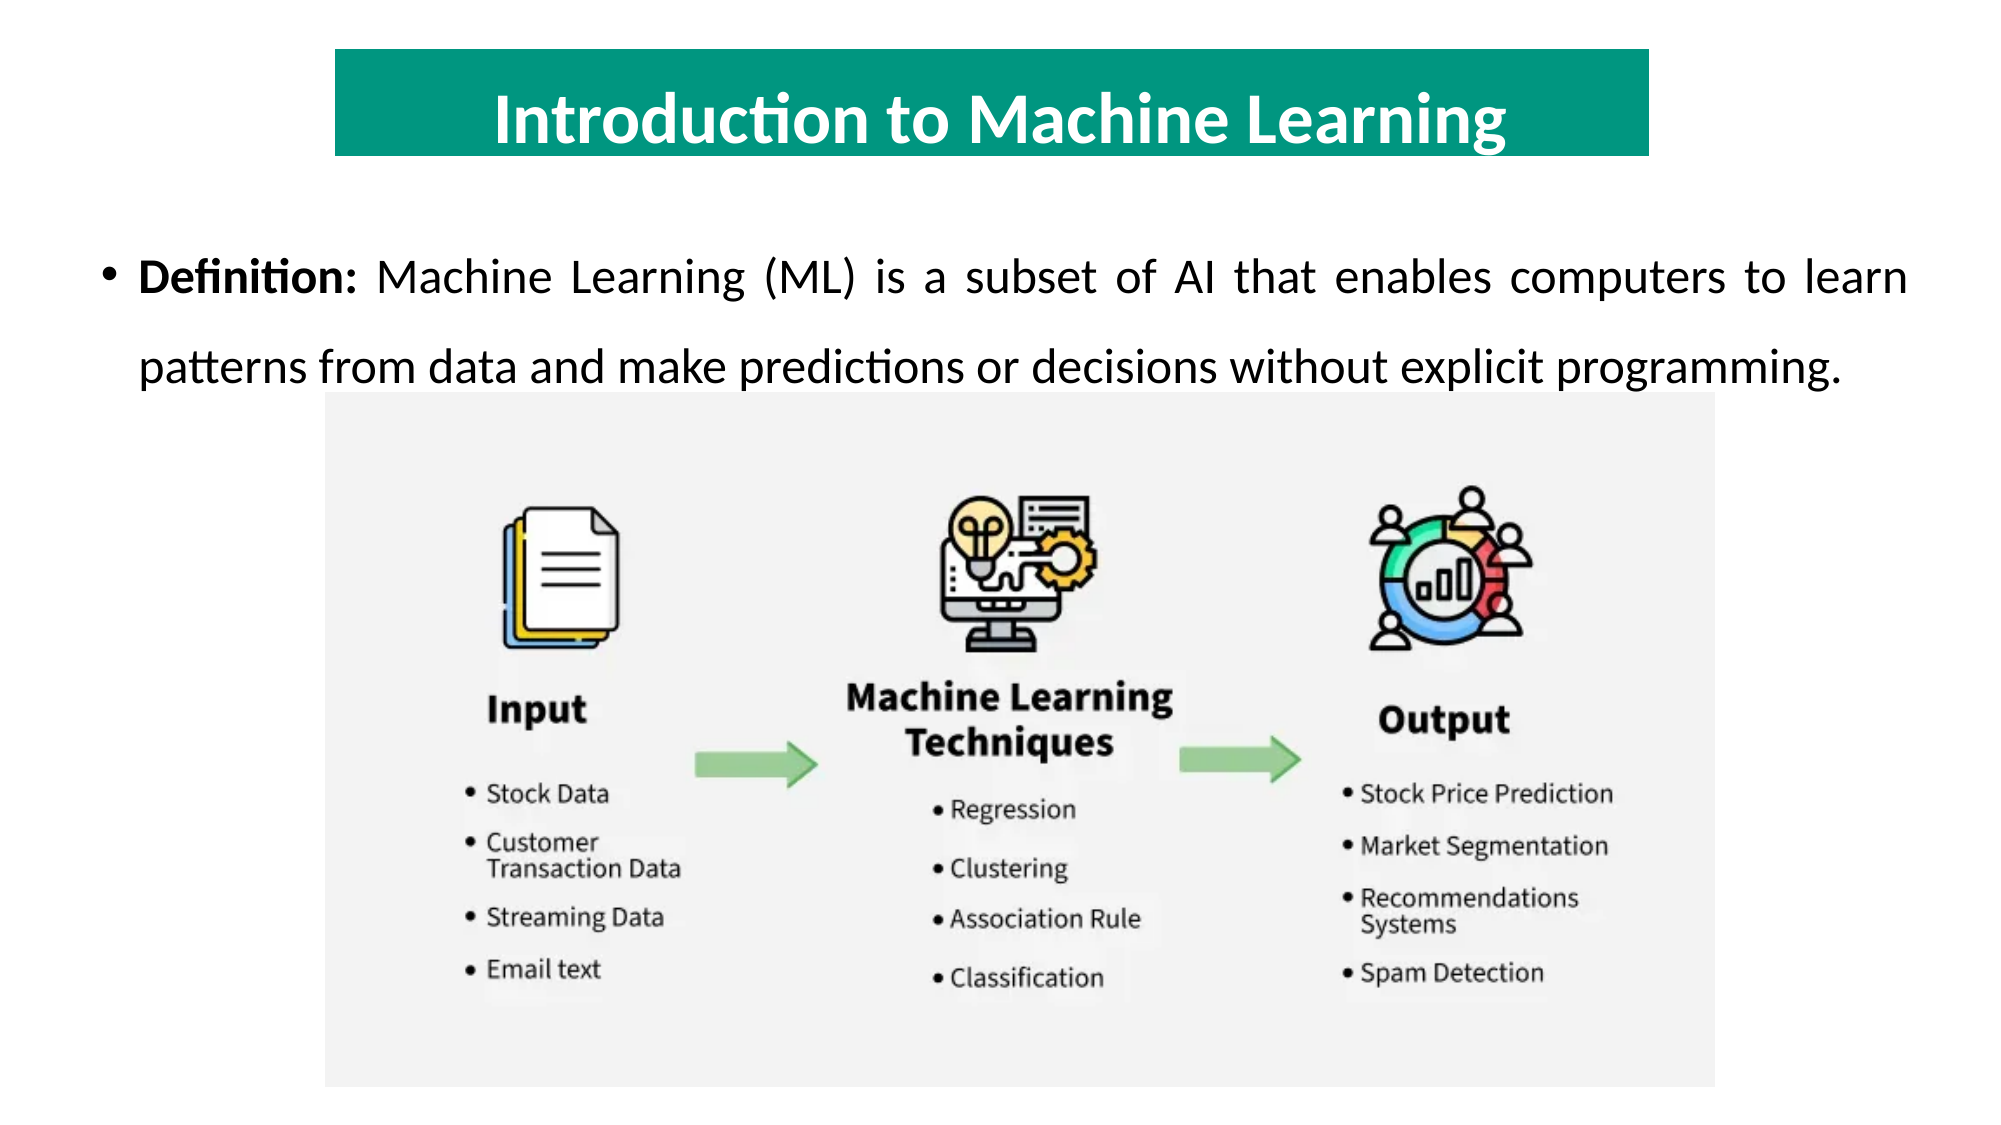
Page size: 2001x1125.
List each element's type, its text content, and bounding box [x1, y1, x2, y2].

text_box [334, 47, 1651, 175]
picture [325, 392, 1715, 1087]
list Definition: Machine Learning (ML) is a subset of AI that enables computers to learn patterns from data and make predictions or decisions without explicit programming. [85, 205, 1925, 395]
